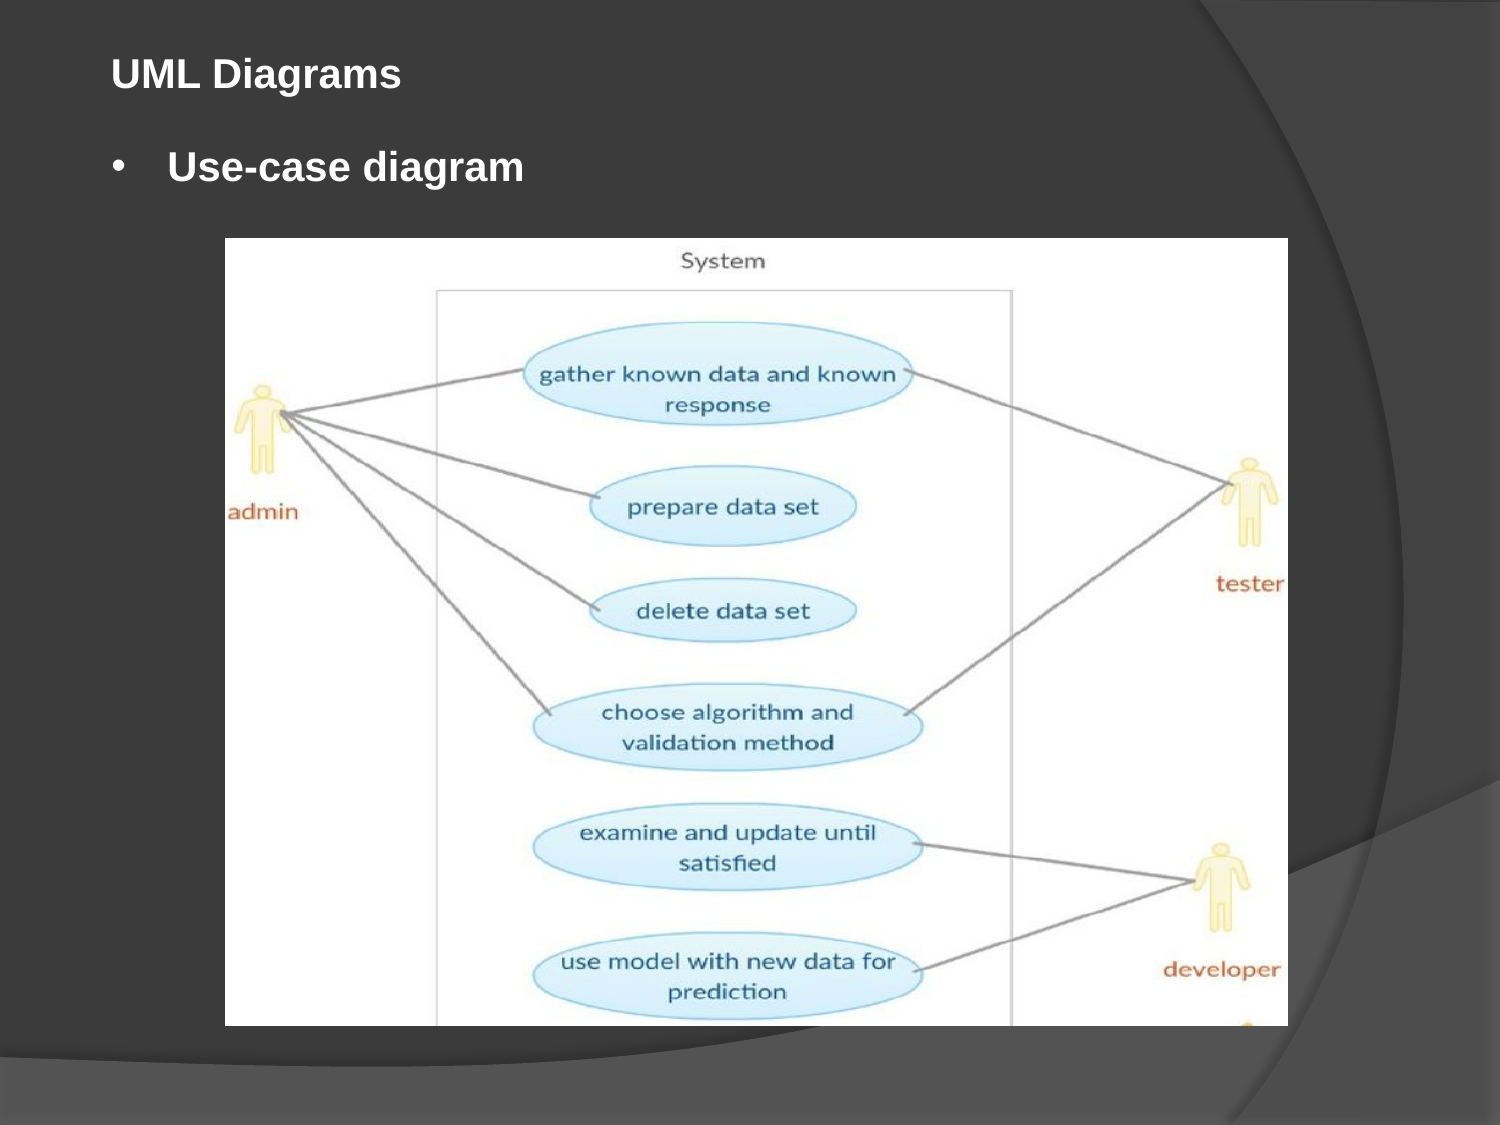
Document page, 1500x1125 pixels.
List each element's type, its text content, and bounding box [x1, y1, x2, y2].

picture [224, 238, 1288, 1027]
text_box Use-case diagram [96, 132, 622, 198]
text_box UML Diagrams [96, 39, 802, 105]
